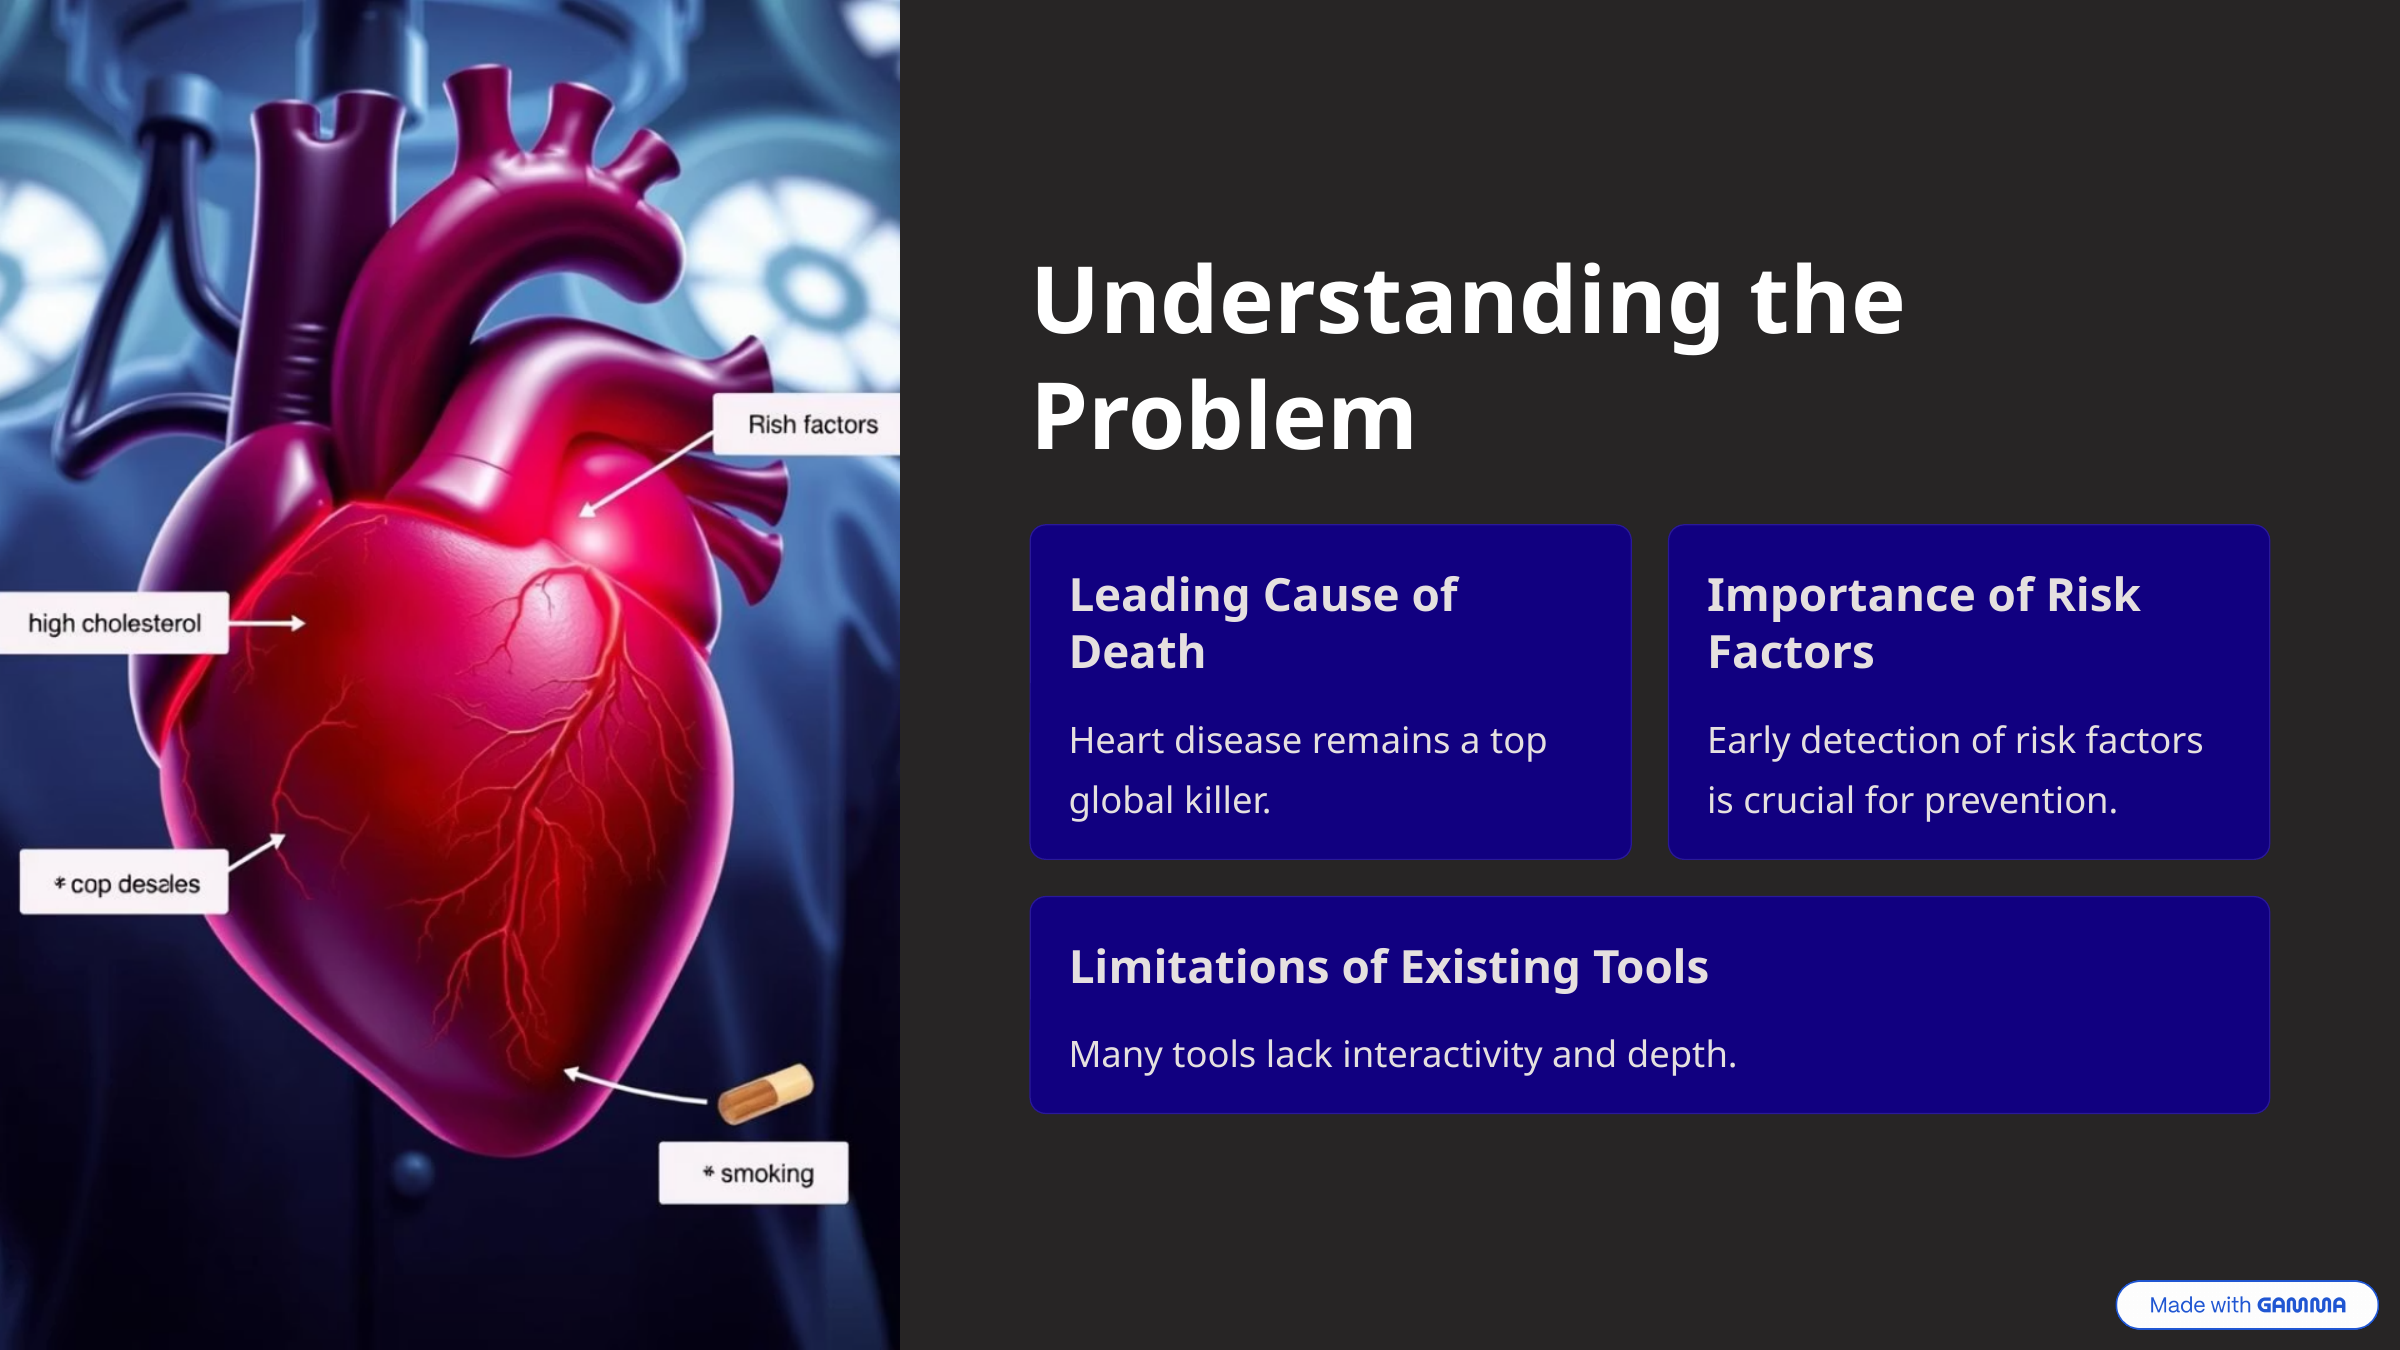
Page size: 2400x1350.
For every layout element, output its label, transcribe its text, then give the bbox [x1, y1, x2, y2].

text_box Understanding the Problem [1030, 236, 2270, 469]
text_box Heart disease remains a top global killer. [1068, 701, 1593, 821]
text_box Early detection of risk factors is crucial for prevention. [1706, 701, 2232, 821]
text_box Importance of Risk Factors [1706, 563, 2232, 680]
picture [0, 0, 900, 1350]
text_box [1030, 896, 2270, 1114]
text_box [1030, 524, 1632, 860]
text_box Many tools lack interactivity and depth. [1068, 1015, 2232, 1075]
text_box Limitations of Existing Tools [1068, 935, 1705, 994]
picture [2106, 1271, 2389, 1339]
text_box [1668, 524, 2270, 860]
text_box Leading Cause of Death [1068, 563, 1593, 680]
